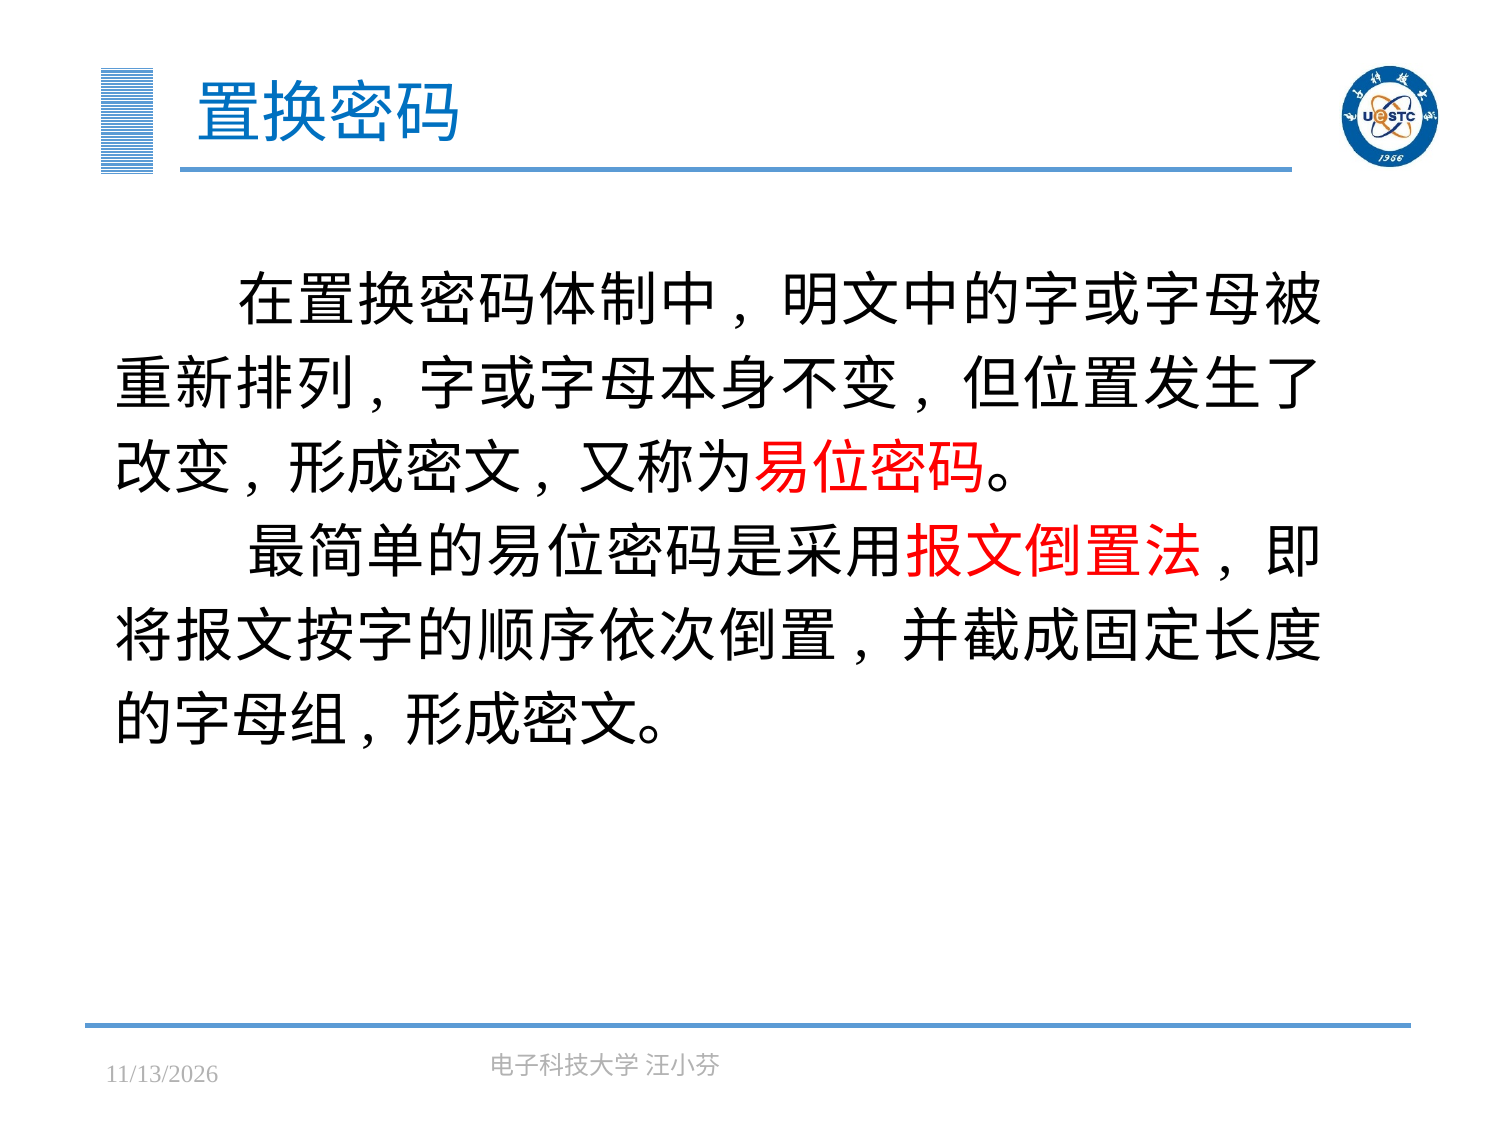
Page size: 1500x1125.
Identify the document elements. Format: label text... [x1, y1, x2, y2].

picture [1339, 63, 1440, 171]
title 置换密码 [180, 59, 1293, 170]
footer 电子科技大学 汪小芬 [474, 1042, 1019, 1103]
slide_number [90, 1042, 429, 1103]
list 在置换密码体制中, 明文中的字或字母被重新排列, 字或字母本身不变, 但位置发生了改变, 形成密文, 又称为易位密码。 最简单的易位密码是采用报文倒置法, 即将报文按字的顺序依次倒置, 并截成固定长度的字母组, 形成密文。 [99, 240, 1338, 992]
